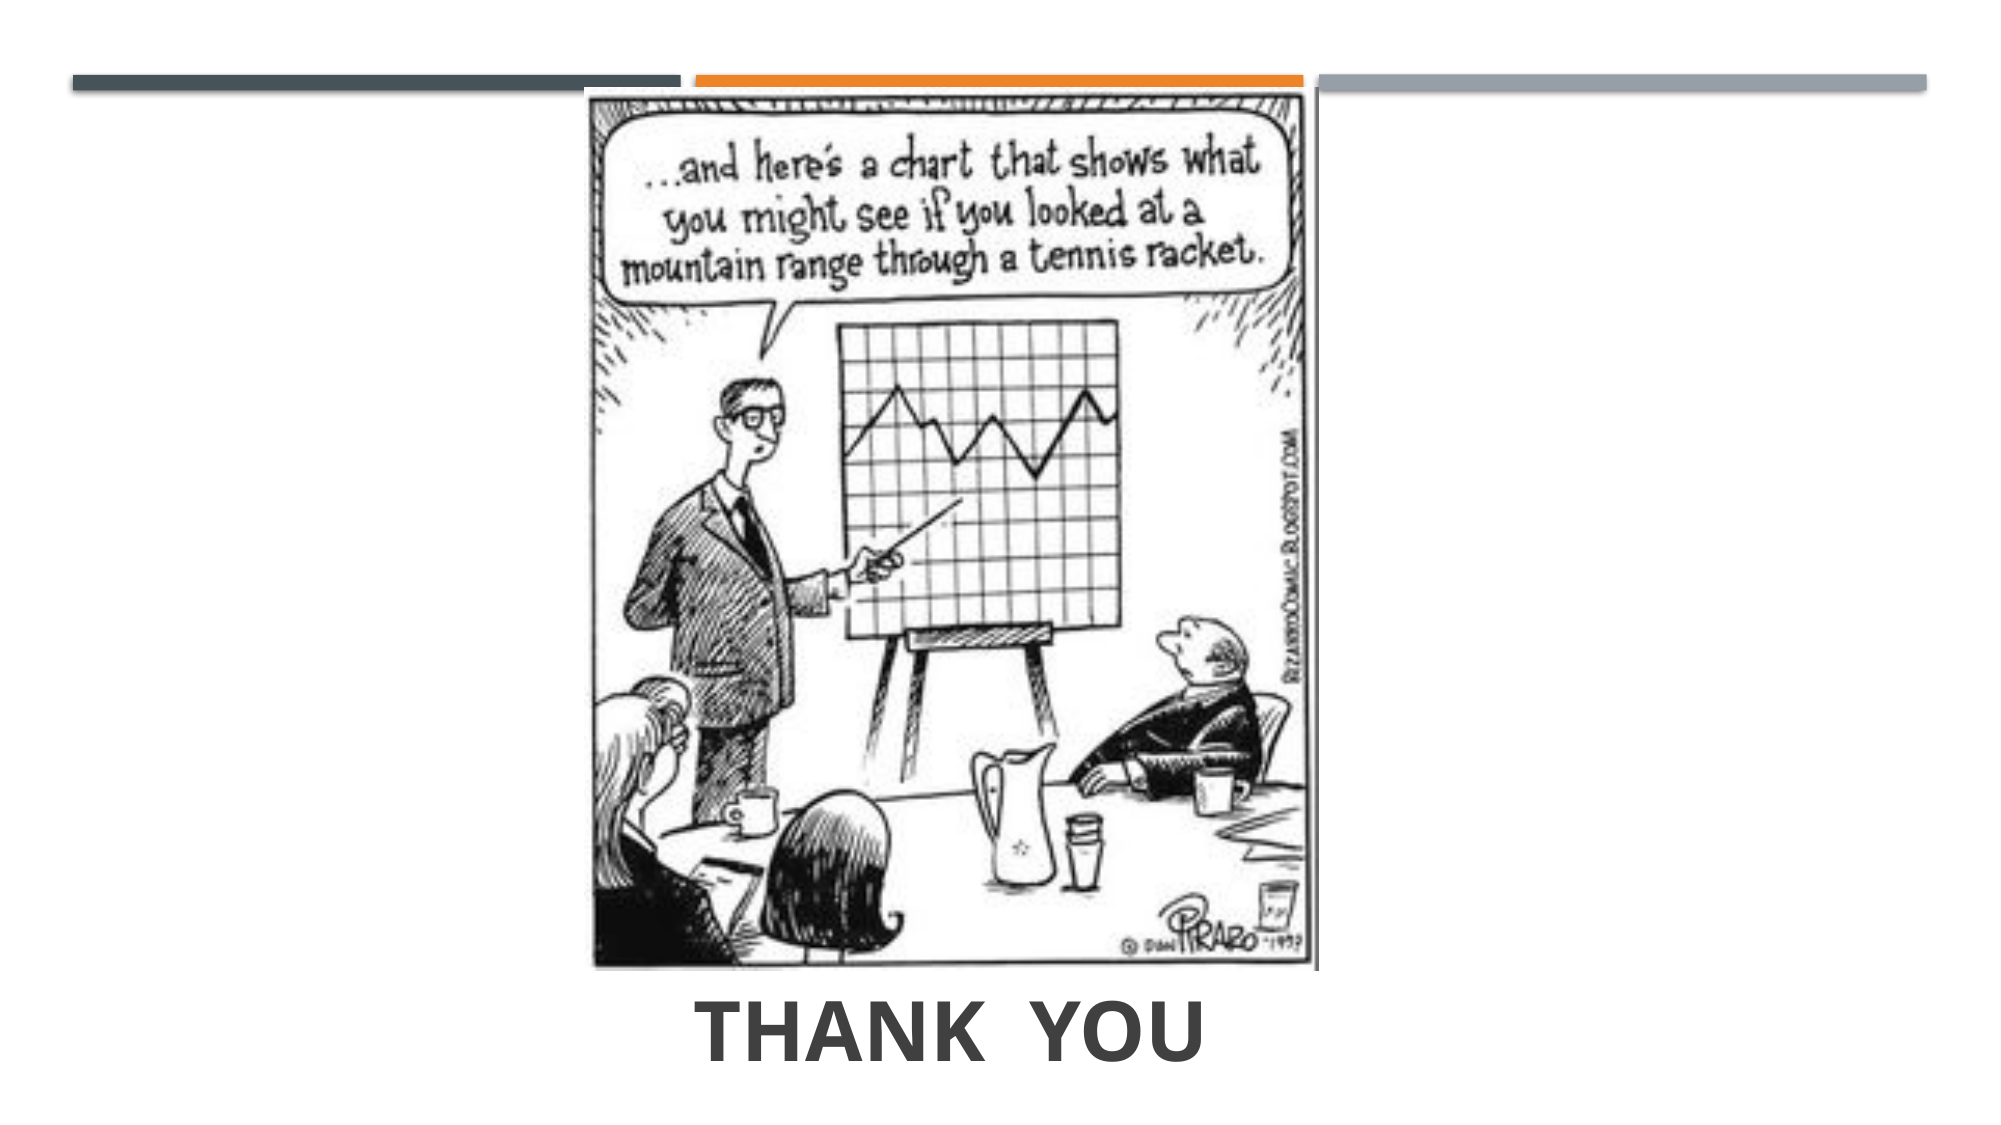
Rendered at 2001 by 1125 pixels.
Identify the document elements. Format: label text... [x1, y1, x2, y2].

picture [583, 86, 1319, 972]
text_box THANK YOU [641, 981, 1262, 1086]
